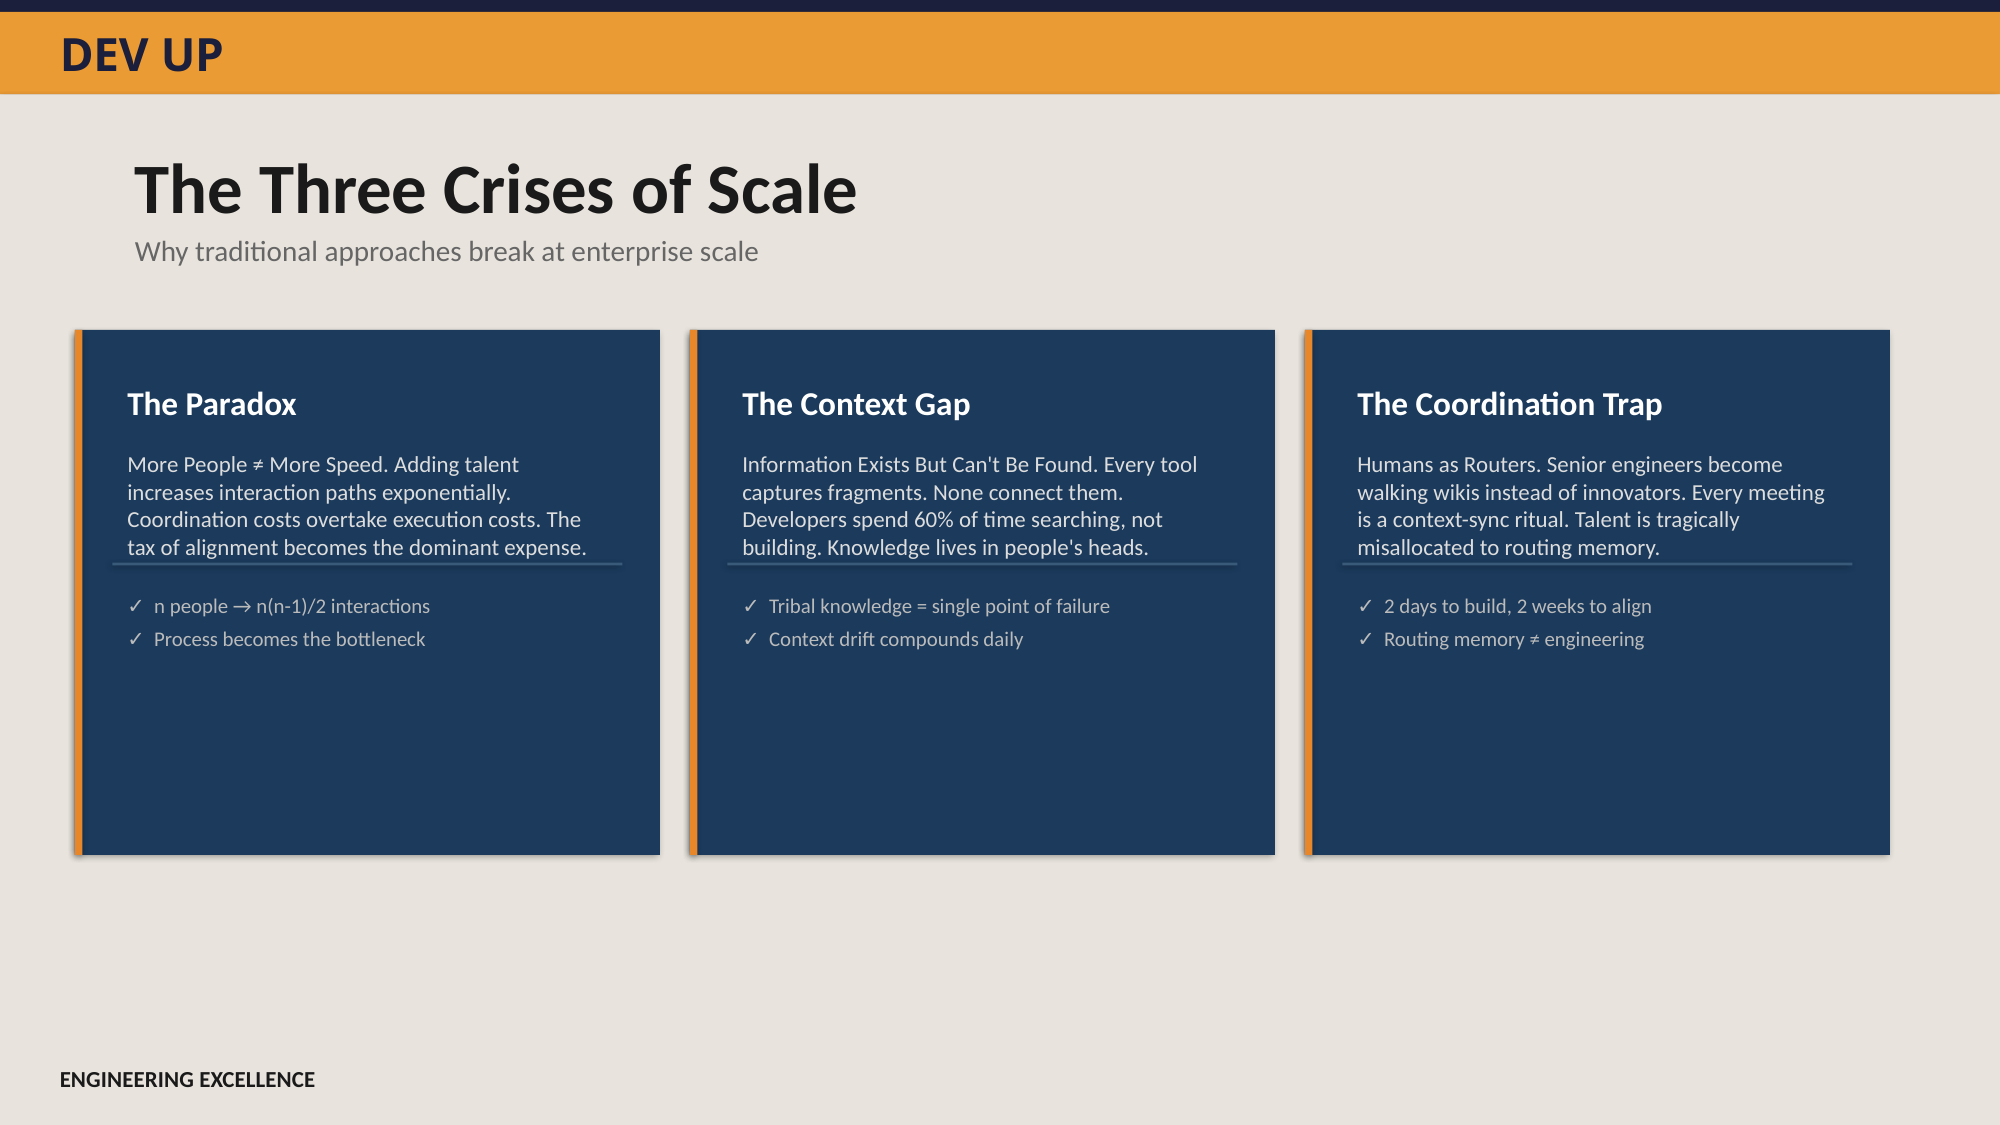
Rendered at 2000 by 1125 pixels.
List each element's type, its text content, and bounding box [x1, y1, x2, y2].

text_box [0, 94, 2000, 1125]
text_box DEV UP [44, 18, 345, 86]
text_box 2-minute self-assessment [1341, 565, 1853, 573]
text_box [689, 329, 698, 856]
text_box ✓ Tribal knowledge = single point of failure [727, 585, 1238, 618]
text_box Humans as Routers. Senior engineers become walking wikis instead of innovators. Every meeting is a context-sync ritual. Talent is tragically misallocated to routing memory. [1342, 442, 1853, 562]
text_box The Coordination Trap [1342, 375, 1853, 428]
text_box The Paradox [112, 375, 623, 428]
text_box The Three Crises of Scale [119, 134, 1620, 225]
text_box Information Exists But Can't Be Found. Every tool captures fragments. None connect them. Developers spend 60% of time searching, not building. Knowledge lives in people's heads. [727, 442, 1238, 562]
text_box [0, 11, 2000, 94]
text_box [1313, 329, 1891, 856]
text_box [1304, 329, 1313, 856]
text_box ✓ Process becomes the bottleneck [112, 618, 623, 651]
text_box ✓ Routing memory ≠ engineering [1342, 618, 1853, 651]
text_box [727, 562, 1238, 566]
text_box ENGINEERING EXCELLENCE [44, 1057, 645, 1110]
text_box [112, 562, 623, 566]
text_box [698, 329, 1276, 856]
text_box [83, 329, 661, 856]
text_box The Context Gap [727, 375, 1238, 428]
text_box Hero Culture [111, 565, 623, 573]
text_box More People ≠ More Speed. Adding talent increases interaction paths exponentially. Coordination costs overtake execution costs. The tax of alignment becomes the dominant expense. [112, 442, 623, 562]
text_box ✓ 2 days to build, 2 weeks to align [1342, 585, 1853, 618]
text_box ✓ Context drift compounds daily [727, 618, 1238, 651]
text_box Why traditional approaches break at enterprise scale [119, 224, 1320, 278]
text_box ✓ n people → n(n-1)/2 interactions [112, 585, 623, 618]
text_box [1342, 562, 1853, 566]
text_box [726, 565, 1238, 573]
text_box [74, 329, 83, 856]
text_box [0, 0, 2000, 10]
